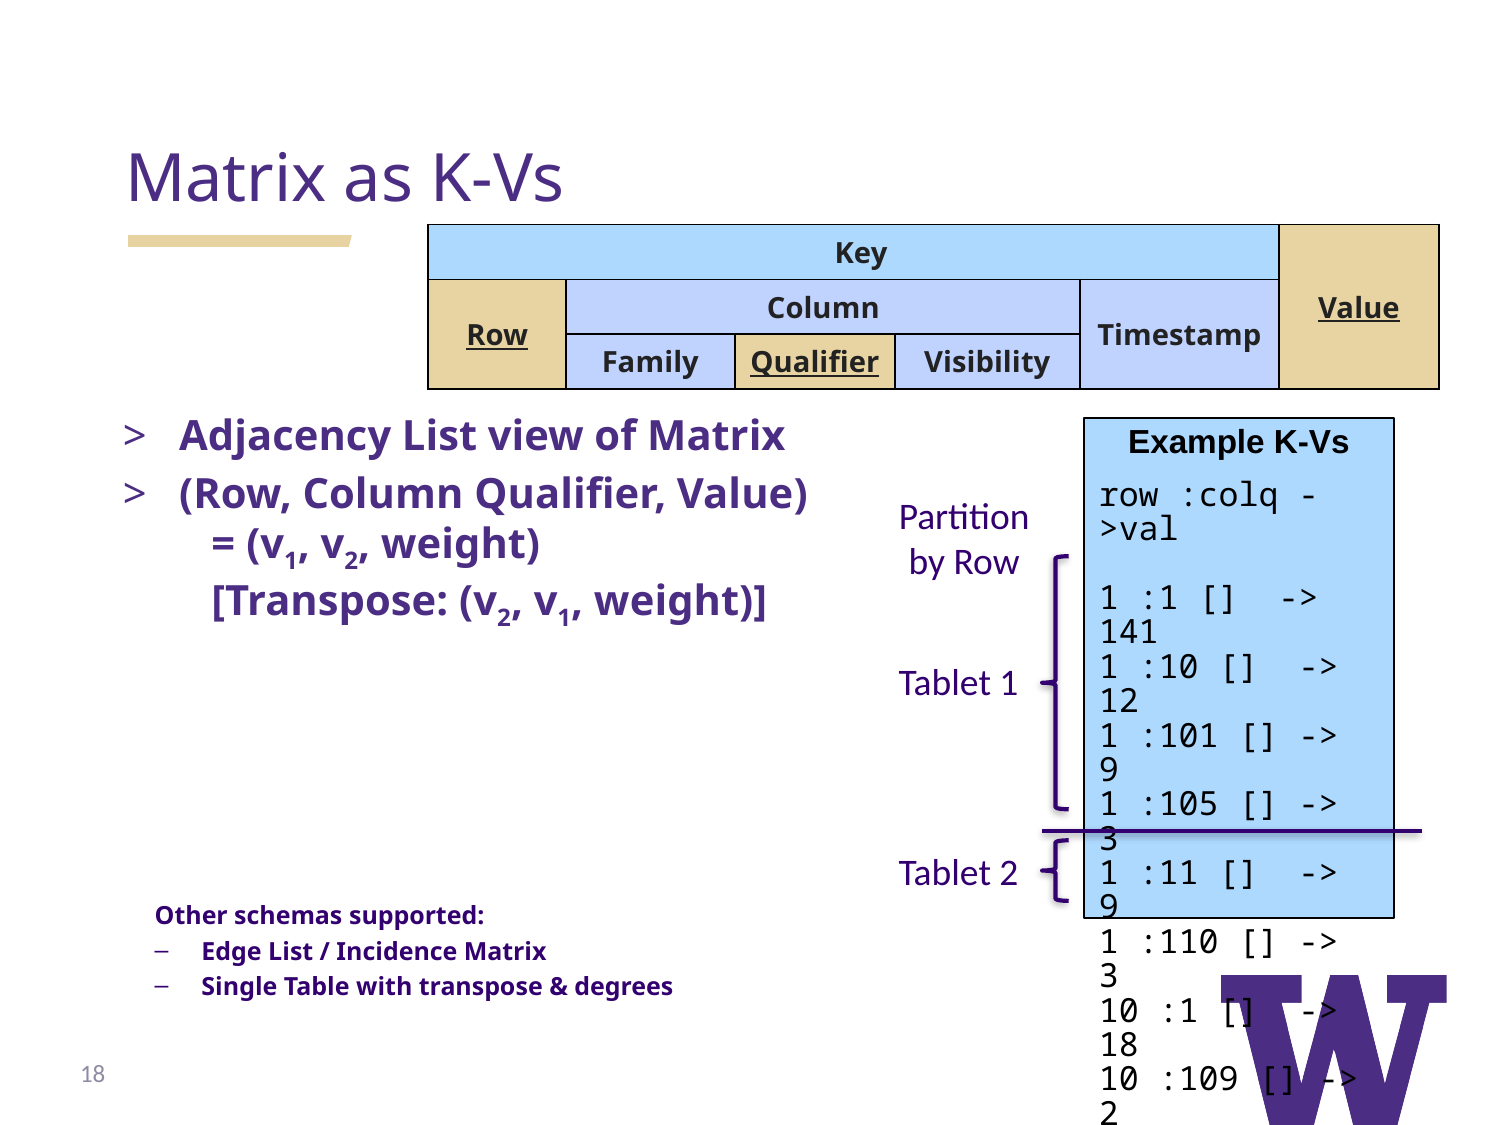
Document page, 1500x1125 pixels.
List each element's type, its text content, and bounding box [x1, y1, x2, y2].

table_cell Column [567, 280, 1079, 333]
text_box Tablet 2 [883, 840, 1034, 901]
text_box Tablet 1 [883, 651, 1034, 711]
text_box [1040, 840, 1069, 903]
table_header Value [1280, 225, 1438, 388]
text_box Example K-Vs row :colq ->val 1 :1 [] -> 141 1 :10 [] -> 12 1 :101 [] -> 9 1 :105 [] -> 3 1 :11 [] -> 9 1 :110 [] -> 3 10 :1 [] -> 18 10 :109 [] -> 2 15 :1 [] -> 18 15 :109 [] -> 2 [1083, 418, 1395, 827]
table_cell Timestamp [1081, 280, 1278, 388]
text_box Partition by Row [883, 484, 1045, 589]
text_box Other schemas supported: Edge List / Incidence Matrix Single Table with transpose & degrees [64, 892, 727, 1008]
list Adjacency List view of Matrix (Row, Column Qualifier, Value) = (v1, v2, weight) [Transpose: (v2, v1, weight)] [108, 284, 1466, 1018]
table_cell Row [429, 280, 565, 388]
table_cell Visibility [896, 335, 1079, 388]
picture [128, 235, 352, 247]
text_box [1040, 554, 1069, 812]
table_header Key [429, 225, 1278, 279]
text_box Example K-Vs row :colq ->val 1 :1 [] -> 141 1 :10 [] -> 12 1 :101 [] -> 9 1 :105 [] -> 3 1 :11 [] -> 9 1 :110 [] -> 3 10 :1 [] -> 18 10 :109 [] -> 2 15 :1 [] -> 18 15 :109 [] -> 2 [1083, 842, 1395, 919]
picture [1221, 1018, 1447, 1125]
table_cell Qualifier [736, 335, 894, 388]
list Matrix as K-Vs [110, 60, 1453, 224]
table_cell Family [567, 335, 734, 388]
slide_number 18 [64, 1042, 403, 1103]
